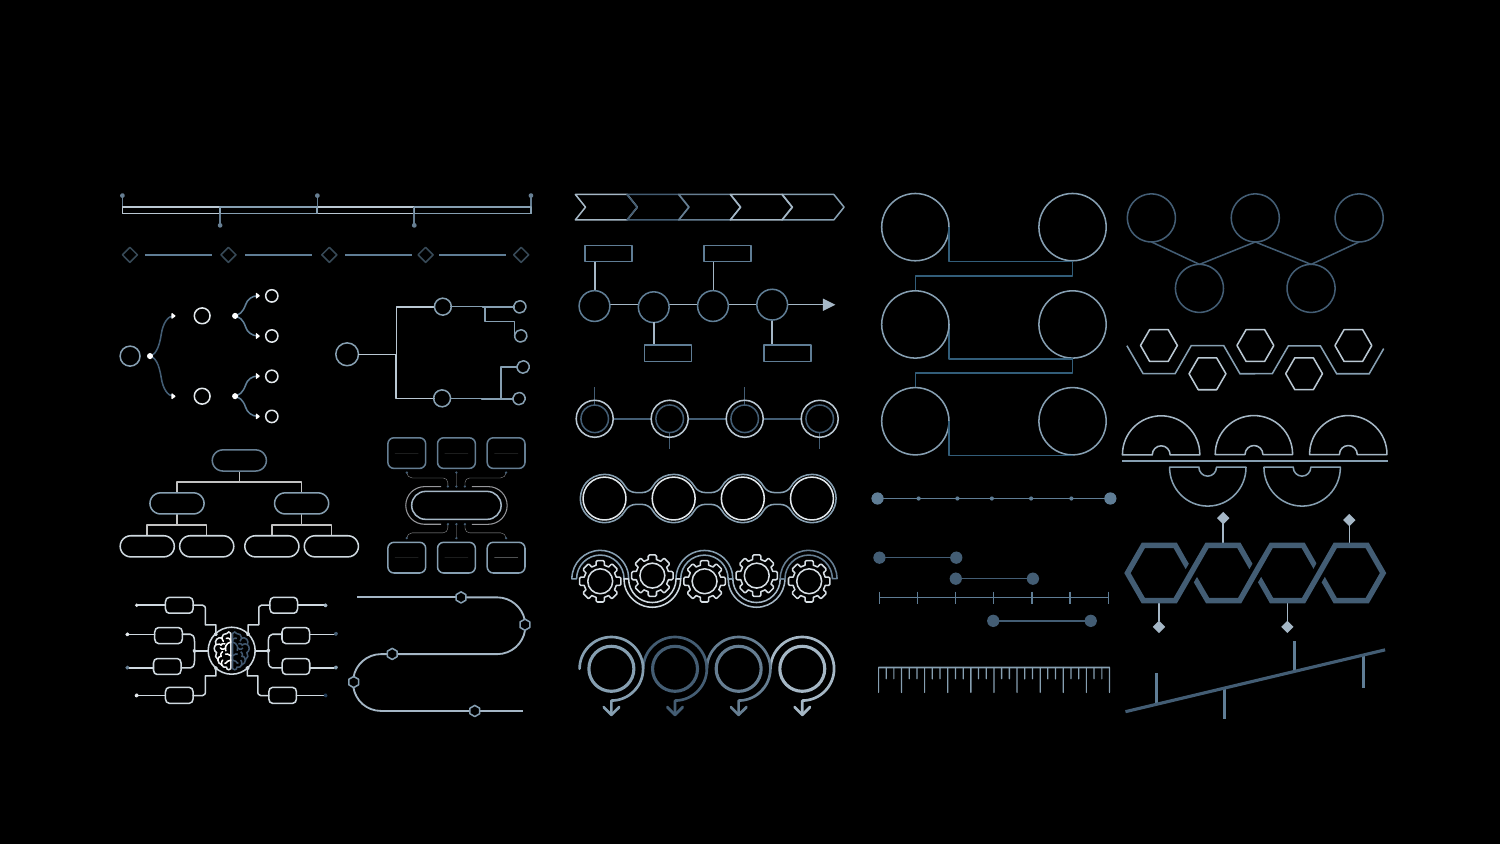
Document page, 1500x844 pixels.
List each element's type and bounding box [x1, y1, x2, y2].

text_box [1121, 415, 1389, 507]
text_box [578, 474, 837, 523]
text_box [348, 591, 530, 717]
text_box [119, 193, 534, 228]
text_box [1124, 517, 1387, 628]
text_box [980, 630, 1008, 797]
text_box [575, 194, 845, 221]
text_box [335, 298, 530, 408]
text_box [1125, 640, 1386, 720]
text_box [578, 245, 836, 362]
text_box [387, 437, 526, 574]
text_box [119, 449, 359, 558]
text_box [119, 289, 279, 423]
text_box [879, 557, 1109, 622]
text_box [1127, 193, 1384, 313]
text_box [877, 496, 1111, 501]
text_box [1126, 329, 1384, 391]
text_box [122, 247, 529, 263]
text_box [578, 635, 836, 717]
text_box [125, 597, 339, 704]
text_box [881, 193, 1107, 456]
text_box [571, 550, 838, 608]
text_box [575, 386, 839, 450]
